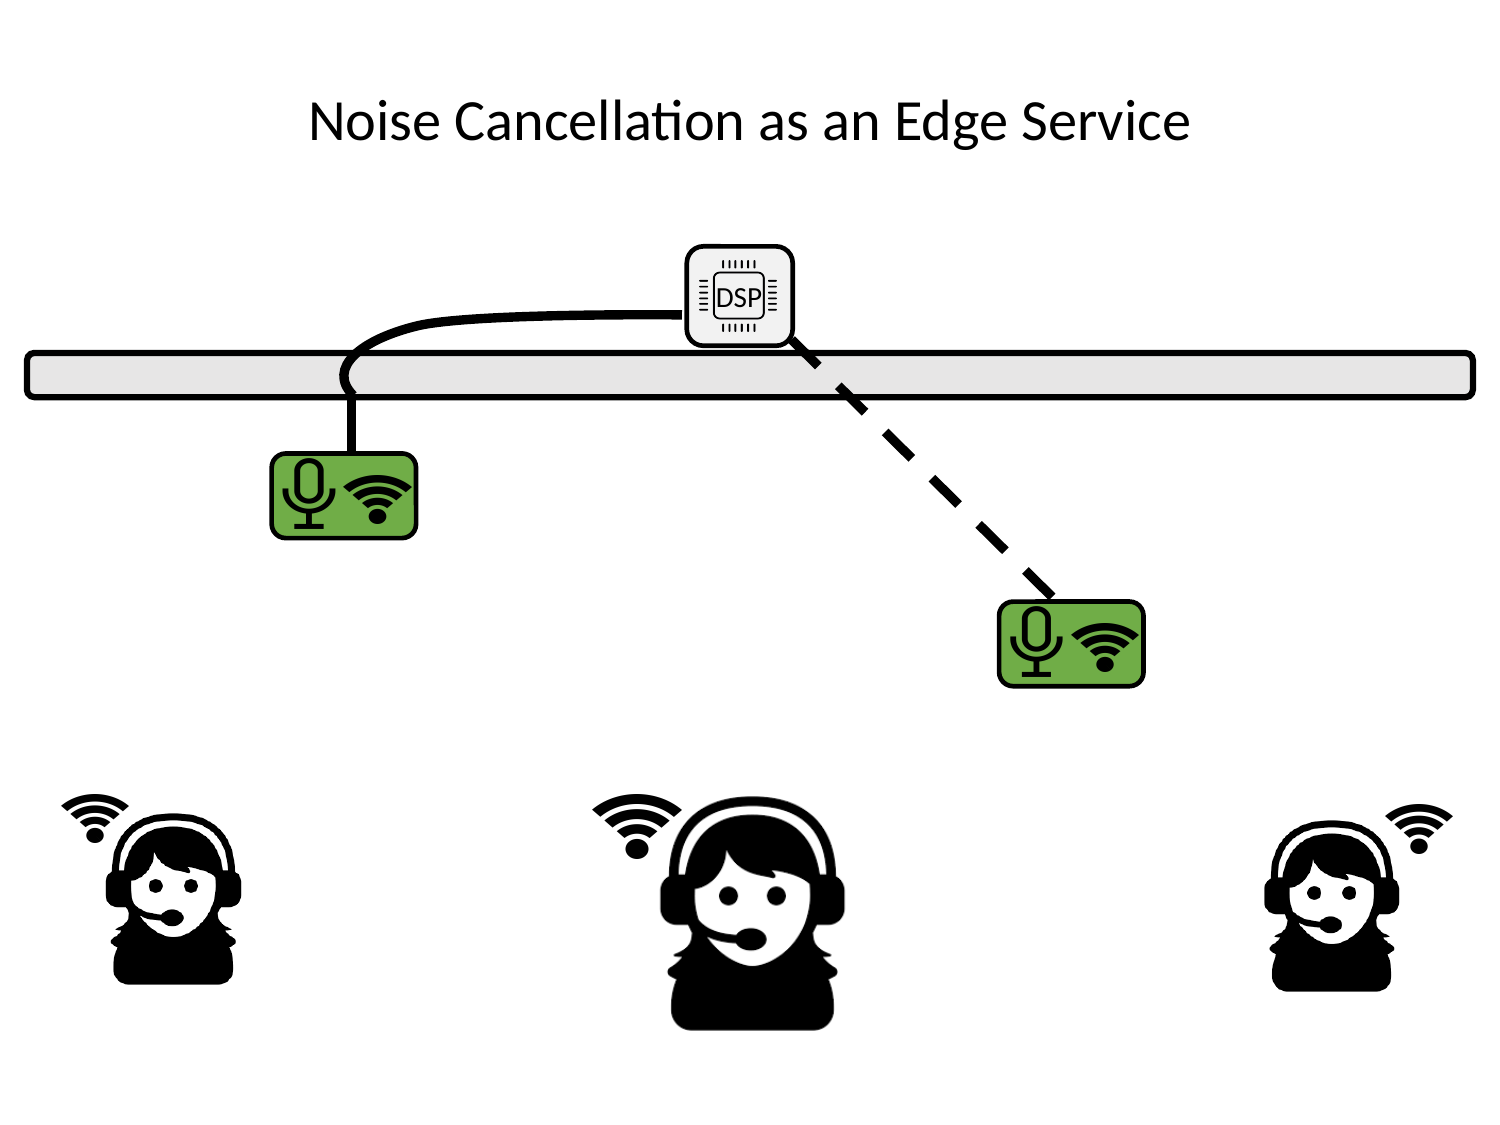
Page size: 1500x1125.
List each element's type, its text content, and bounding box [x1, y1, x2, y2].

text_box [259, 453, 417, 539]
text_box [342, 313, 682, 397]
picture [592, 794, 872, 1033]
picture [61, 794, 261, 986]
picture [1244, 804, 1453, 993]
text_box [685, 245, 794, 347]
text_box Noise Cancellation as an Edge Service [270, 75, 1230, 160]
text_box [791, 339, 1053, 598]
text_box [699, 260, 778, 332]
text_box [1053, 351, 1474, 399]
text_box [25, 351, 791, 399]
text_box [987, 601, 1144, 687]
